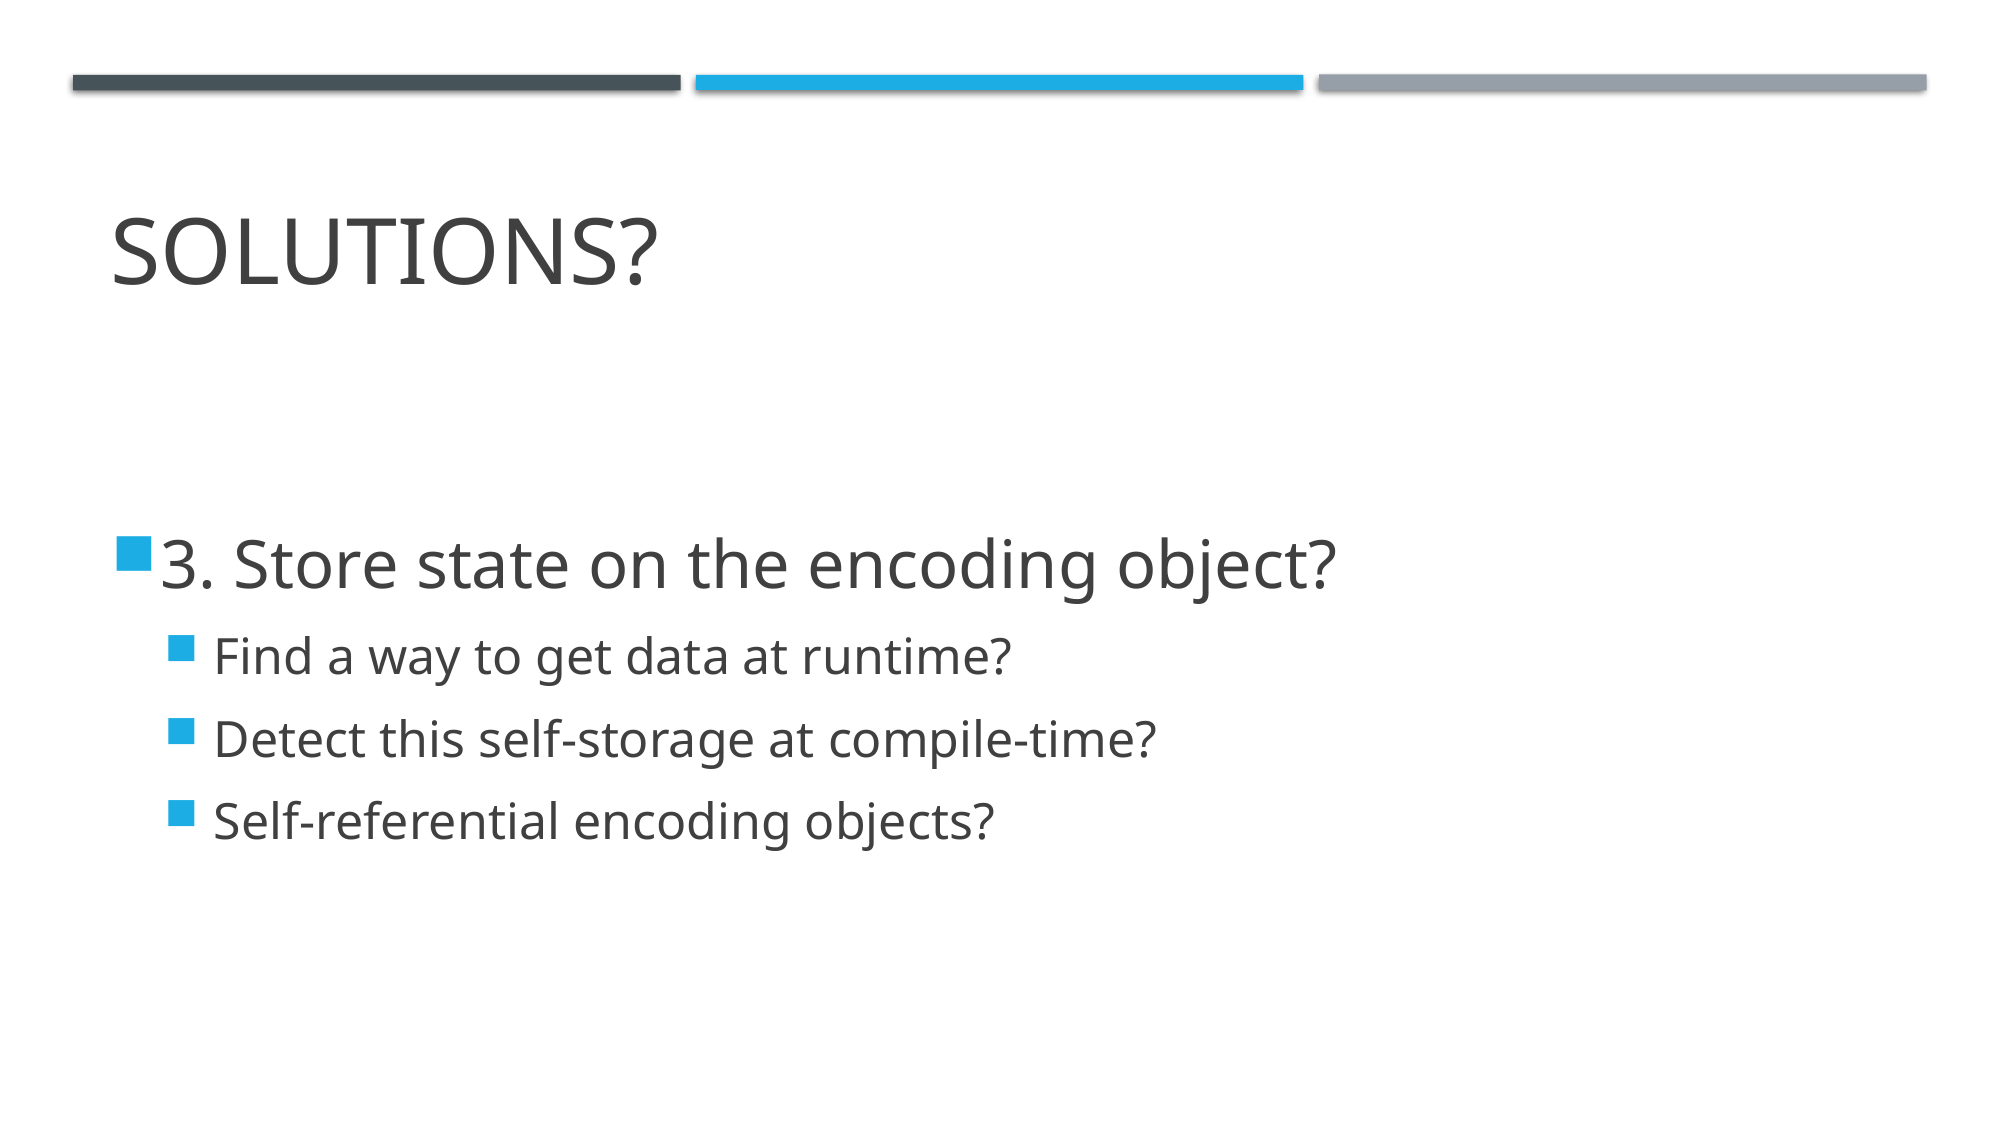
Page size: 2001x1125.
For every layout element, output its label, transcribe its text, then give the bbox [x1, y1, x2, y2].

list 3. Store state on the encoding object? Find a way to get data at runtime? Detect this self-storage at compile-time? Self-referential encoding objects? [95, 383, 1905, 981]
title Solutions? [95, 115, 1905, 311]
